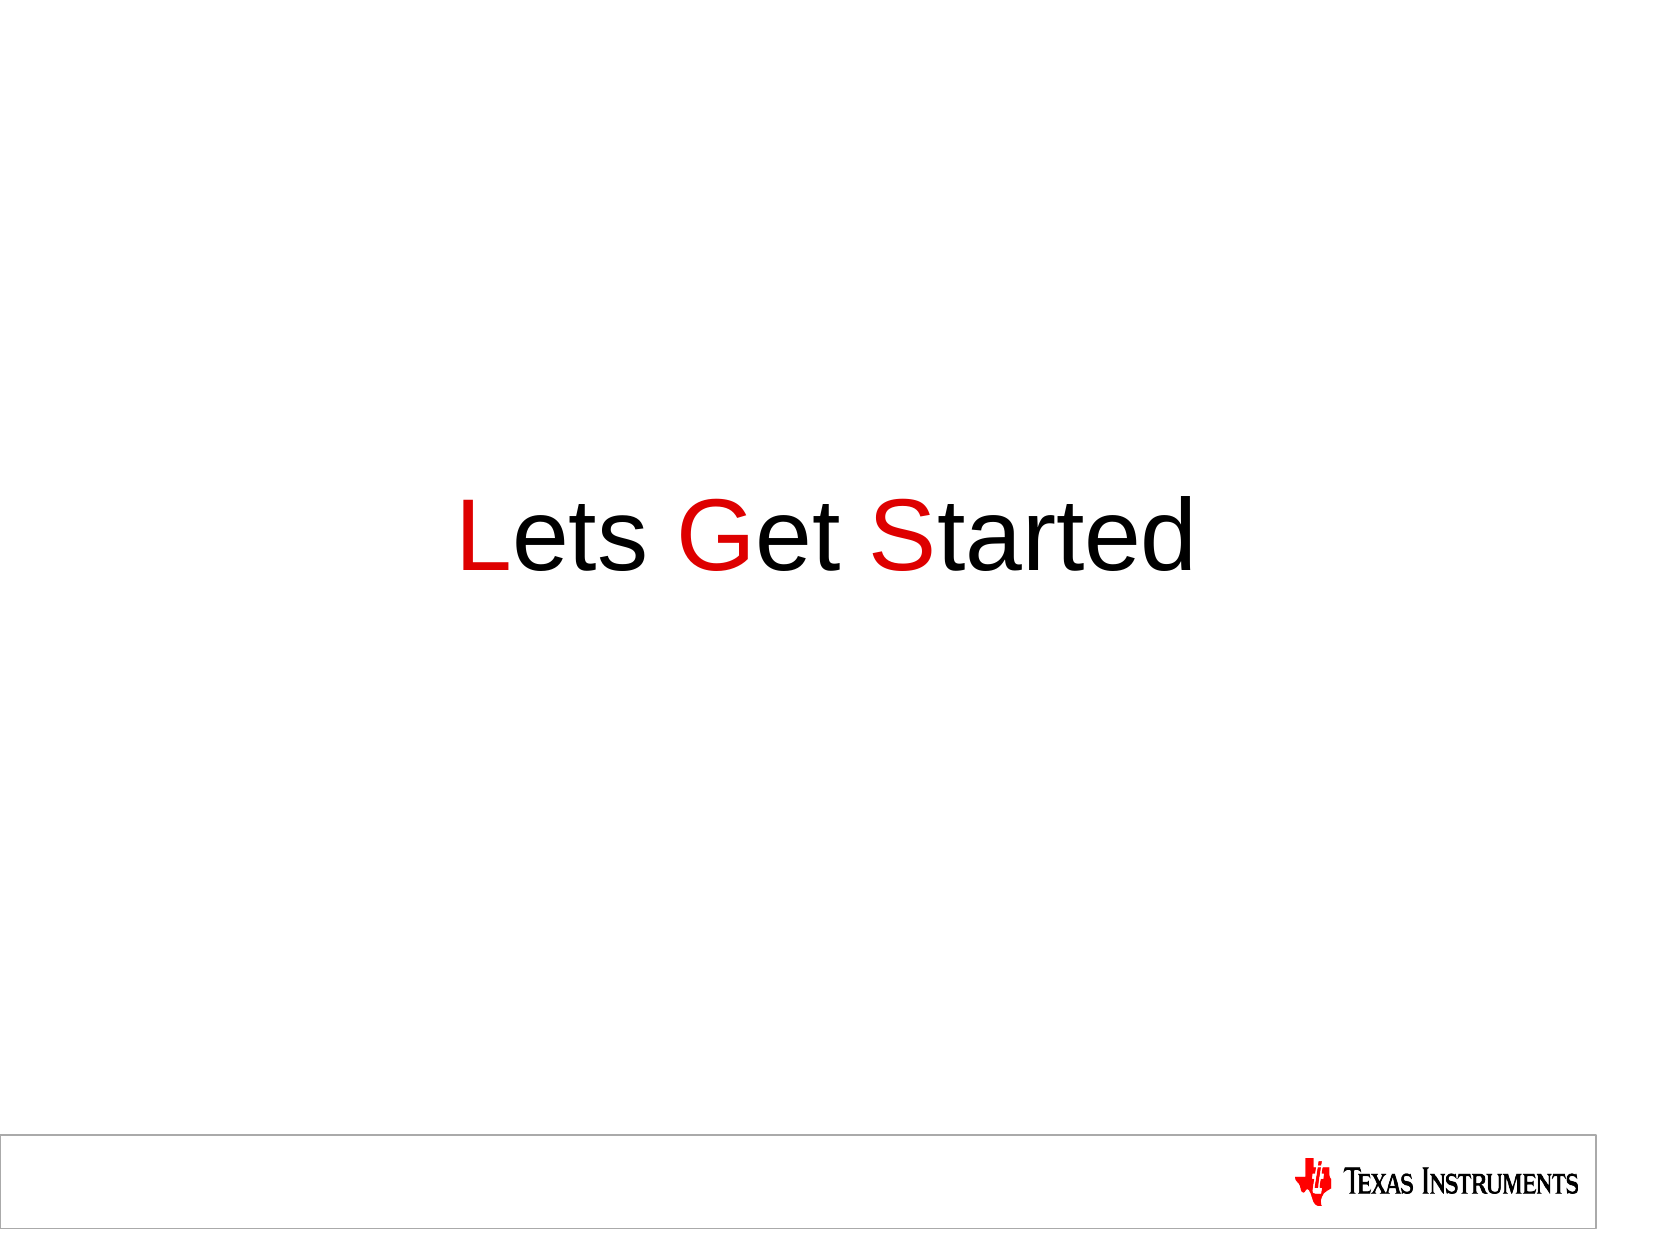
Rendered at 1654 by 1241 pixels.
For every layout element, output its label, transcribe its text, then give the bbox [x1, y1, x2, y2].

picture [1295, 1158, 1578, 1206]
text_box Lets Get Started [82, 49, 1571, 1010]
